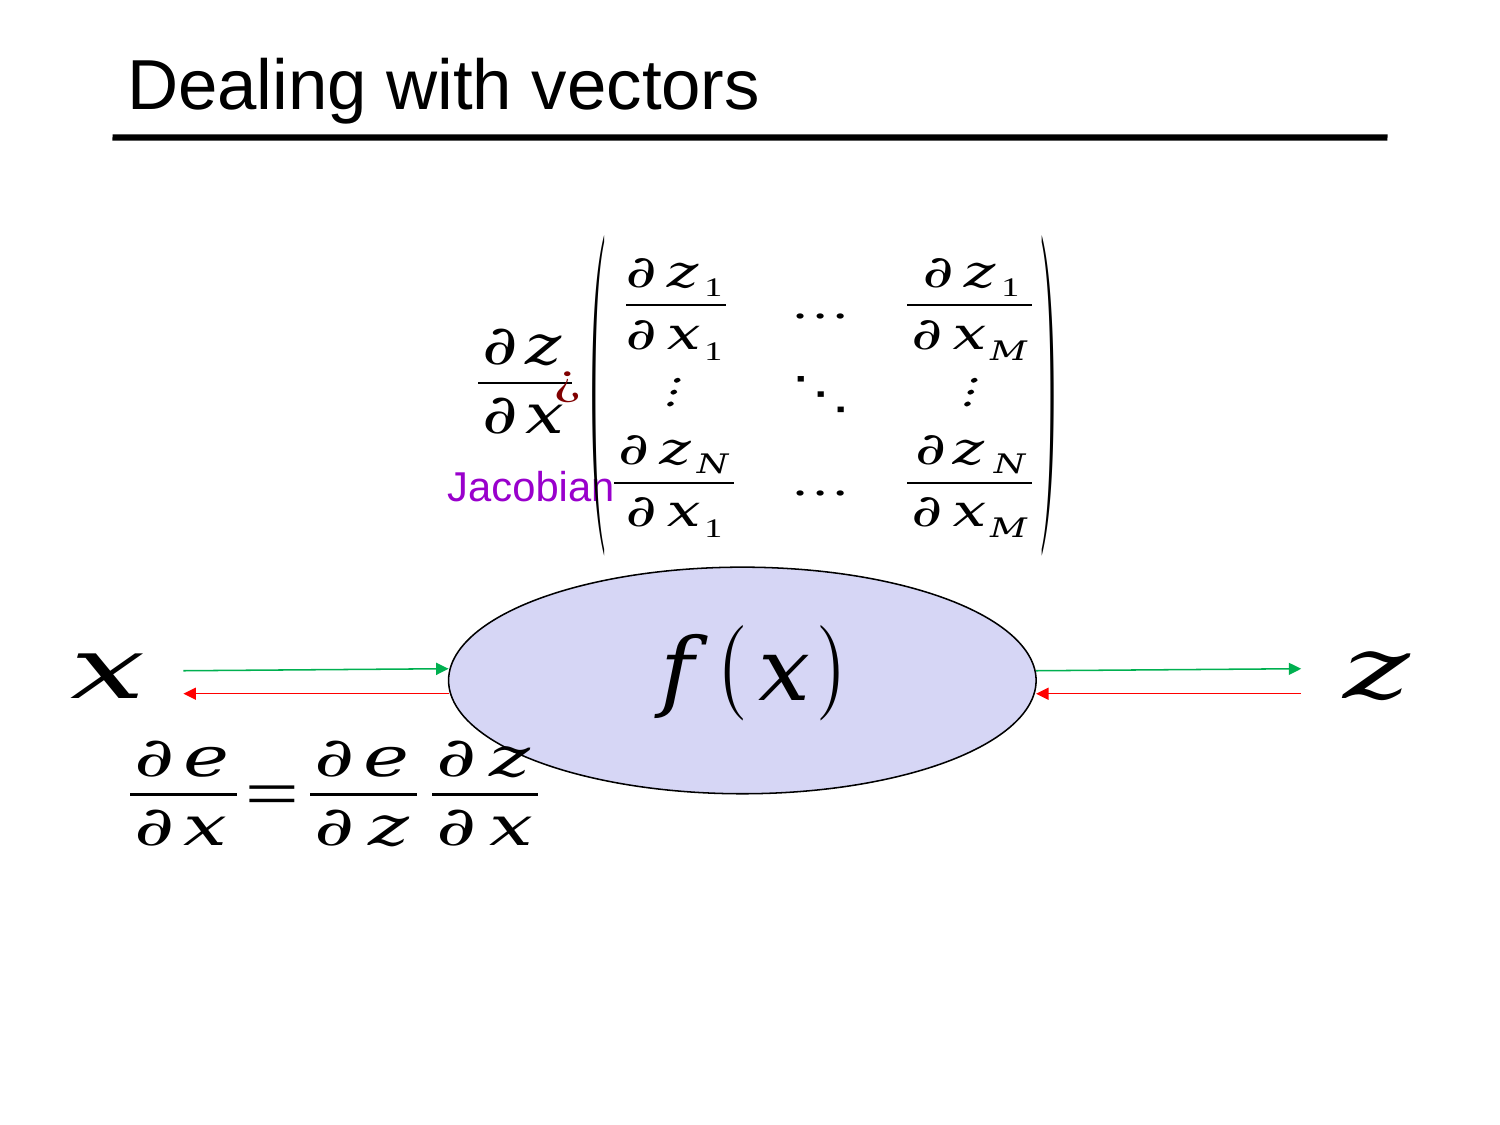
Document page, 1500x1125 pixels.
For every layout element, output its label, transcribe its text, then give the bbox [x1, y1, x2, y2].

text_box [448, 567, 1037, 794]
title Dealing with vectors [112, 12, 1388, 151]
